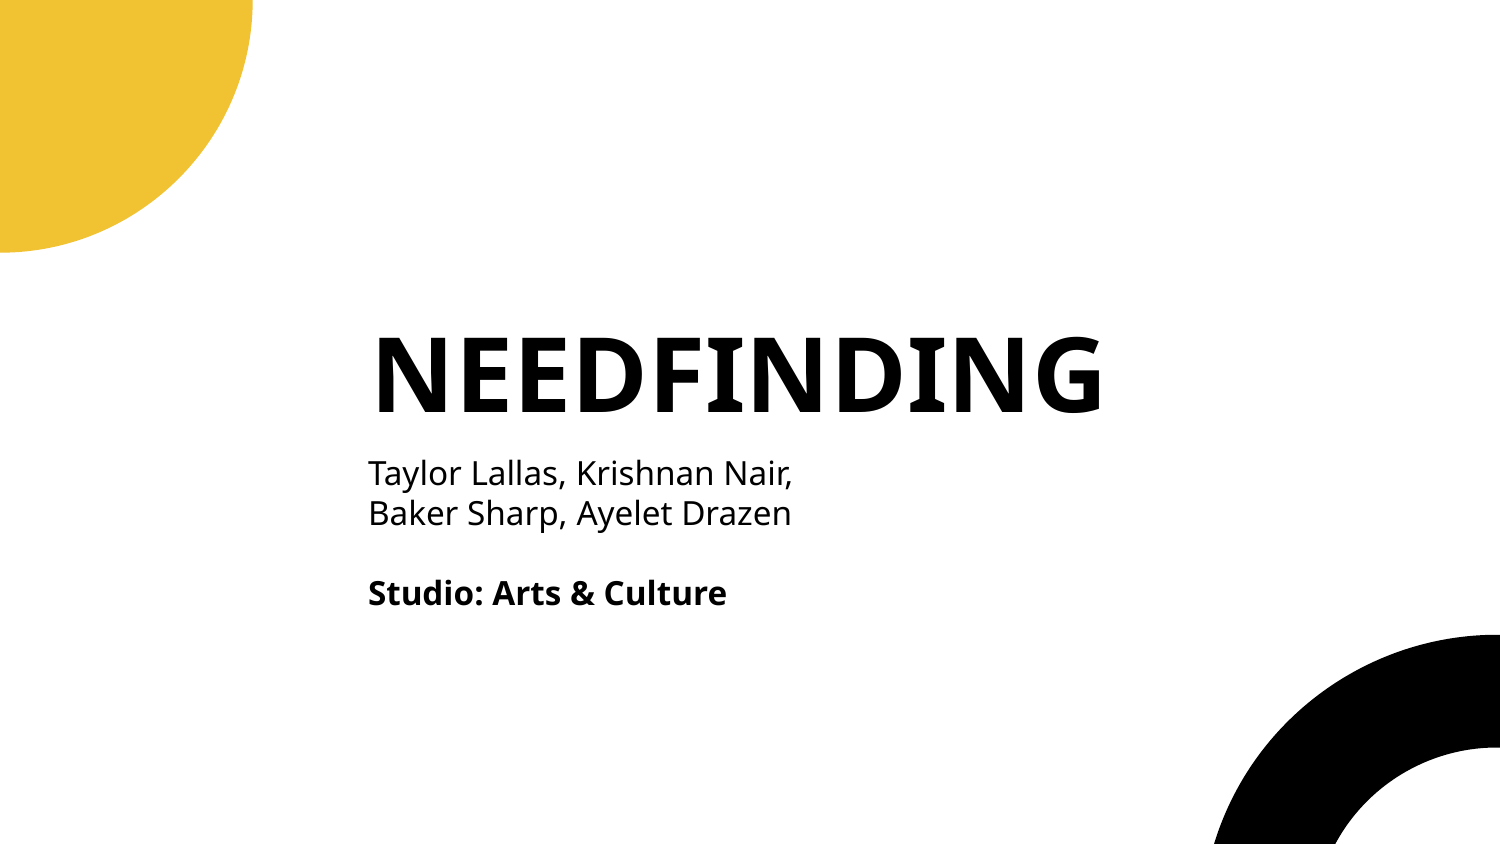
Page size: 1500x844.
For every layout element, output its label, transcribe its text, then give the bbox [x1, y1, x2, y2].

title NEEDFINDING [250, 293, 1229, 449]
text_box Taylor Lallas, Krishnan Nair, Baker Sharp, Ayelet Drazen Studio: Arts & Culture [353, 437, 904, 627]
